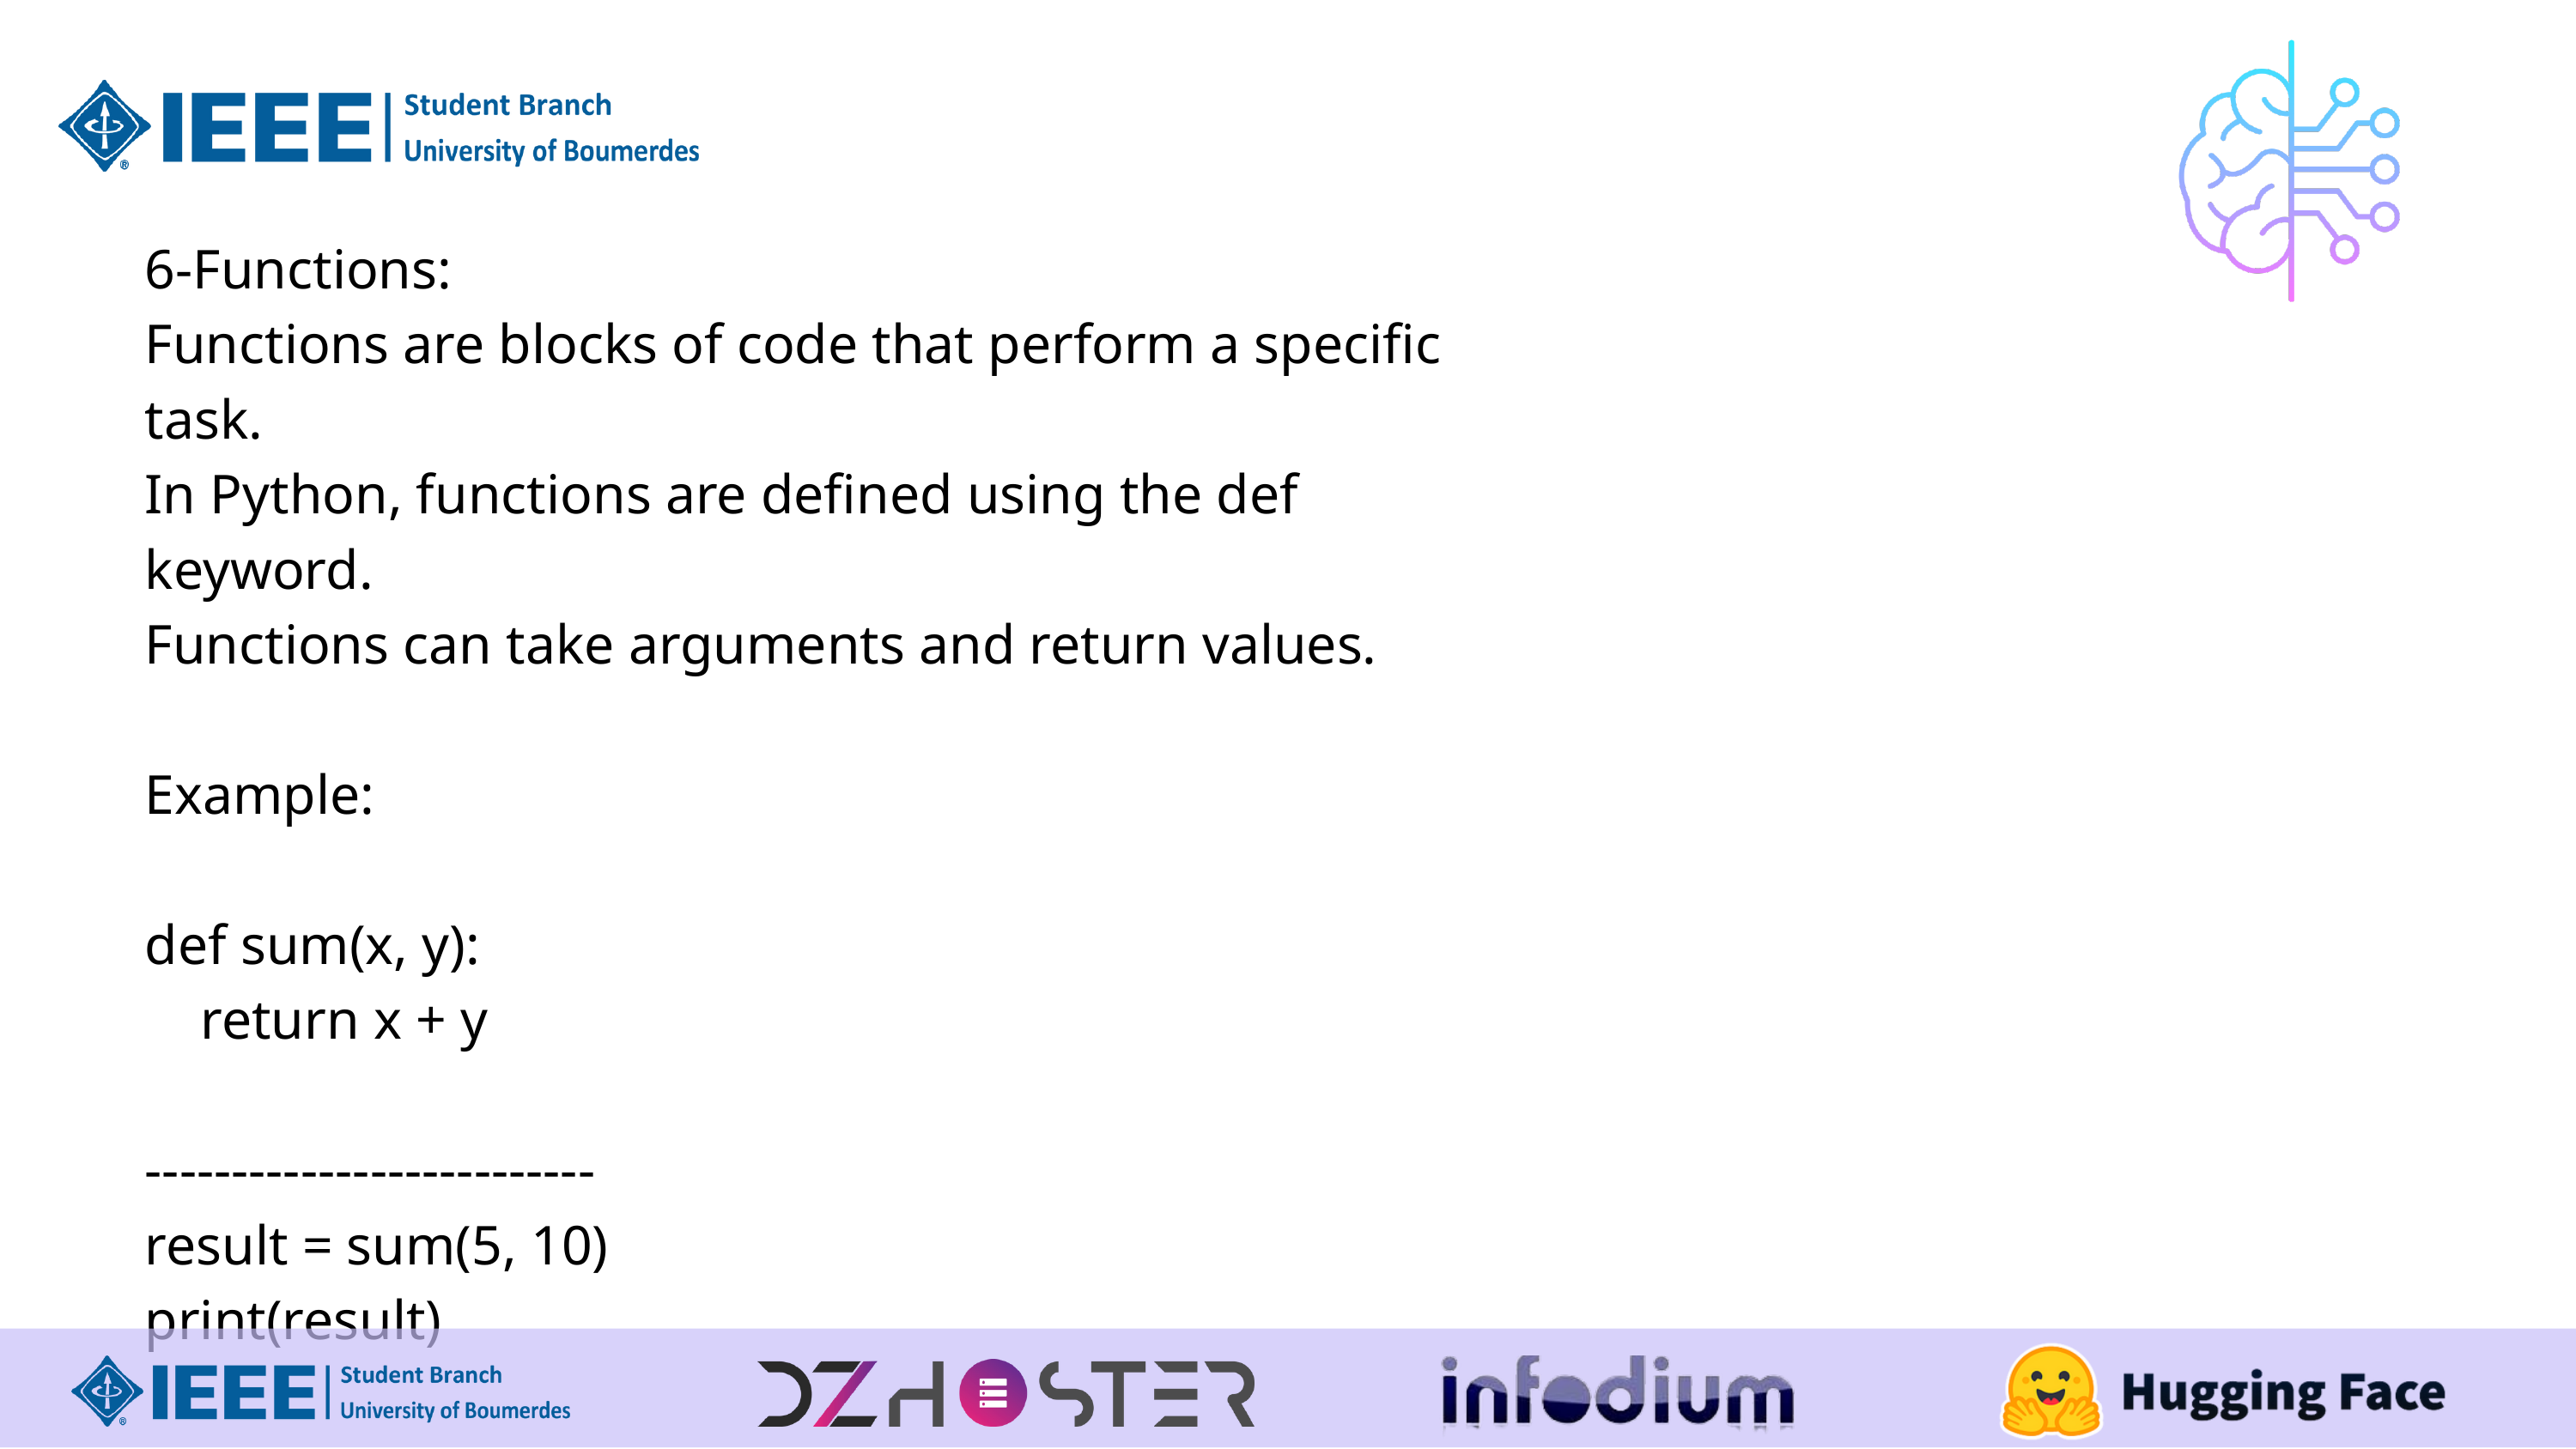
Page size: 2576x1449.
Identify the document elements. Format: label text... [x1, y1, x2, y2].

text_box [0, 1306, 2576, 1449]
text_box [58, 39, 2400, 302]
text_box 6-Functions: Functions are blocks of code that perform a specific task. In Python, functions are defined using the def keyword. Functions can take arguments and return values. Example: def sum(x, y): return x + y -------------------------- result = sum(5, 10) print(result) [144, 312, 1511, 1304]
